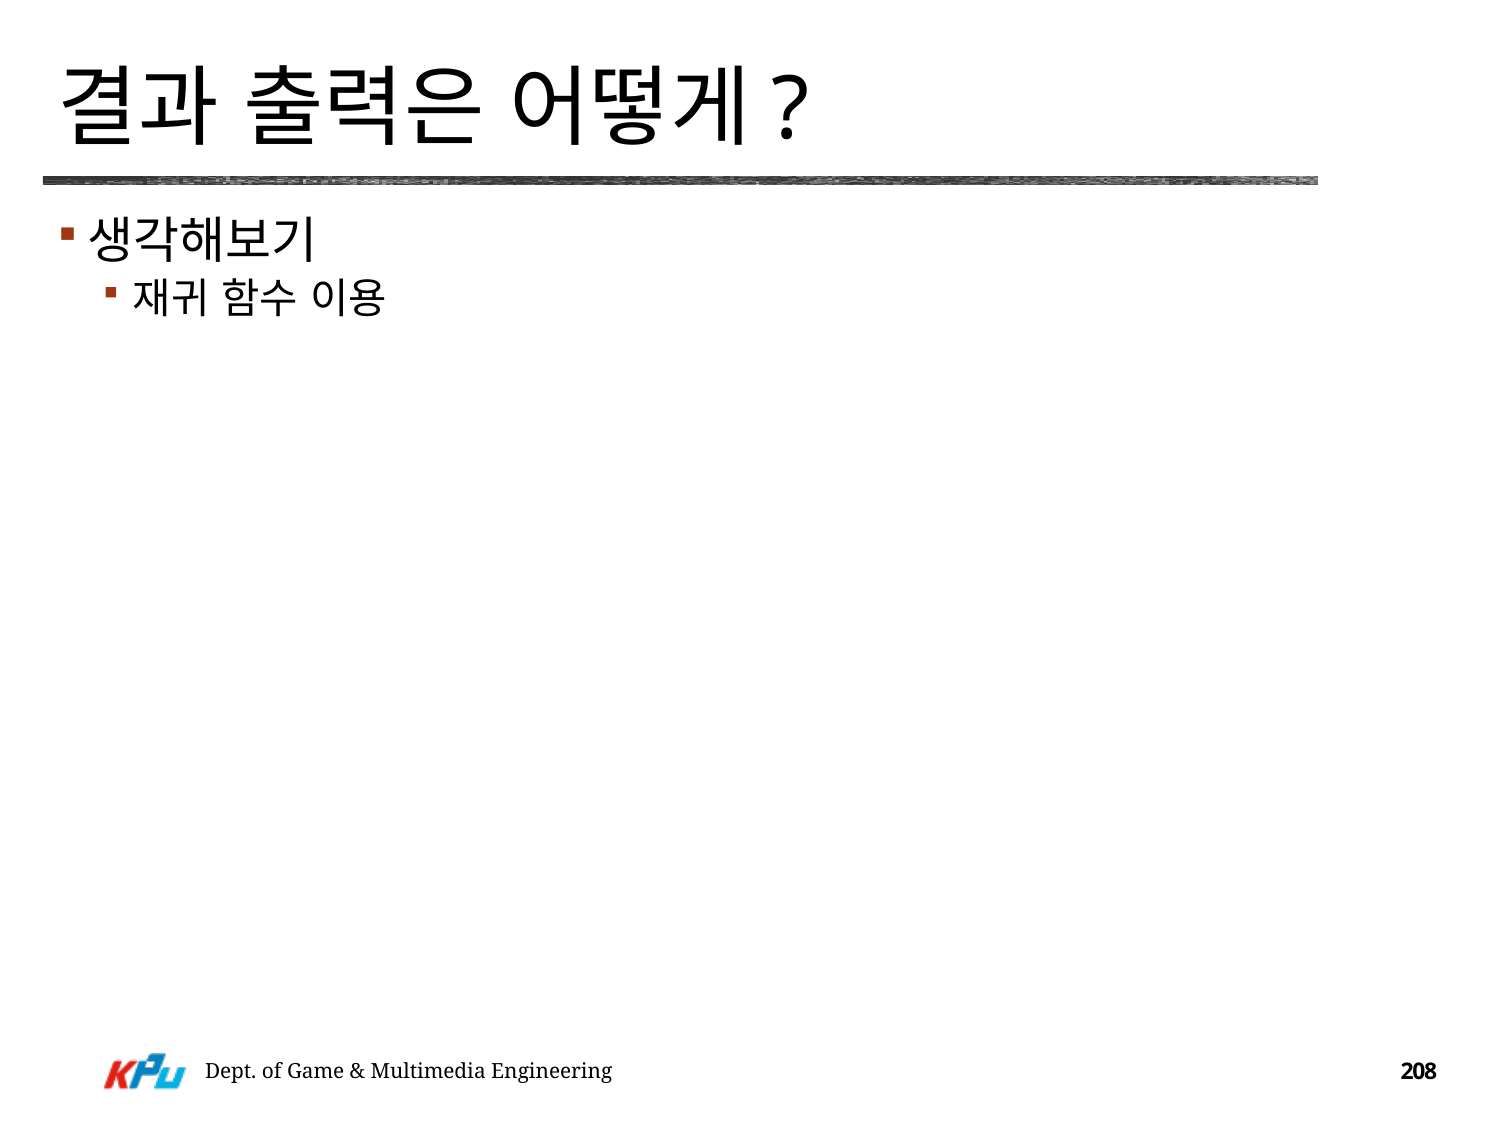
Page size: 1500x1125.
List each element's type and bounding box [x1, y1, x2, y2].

slide_number [1379, 1042, 1459, 1103]
list [42, 207, 1458, 1013]
picture [92, 1030, 191, 1120]
footer [190, 1042, 879, 1103]
title [42, 39, 1458, 182]
